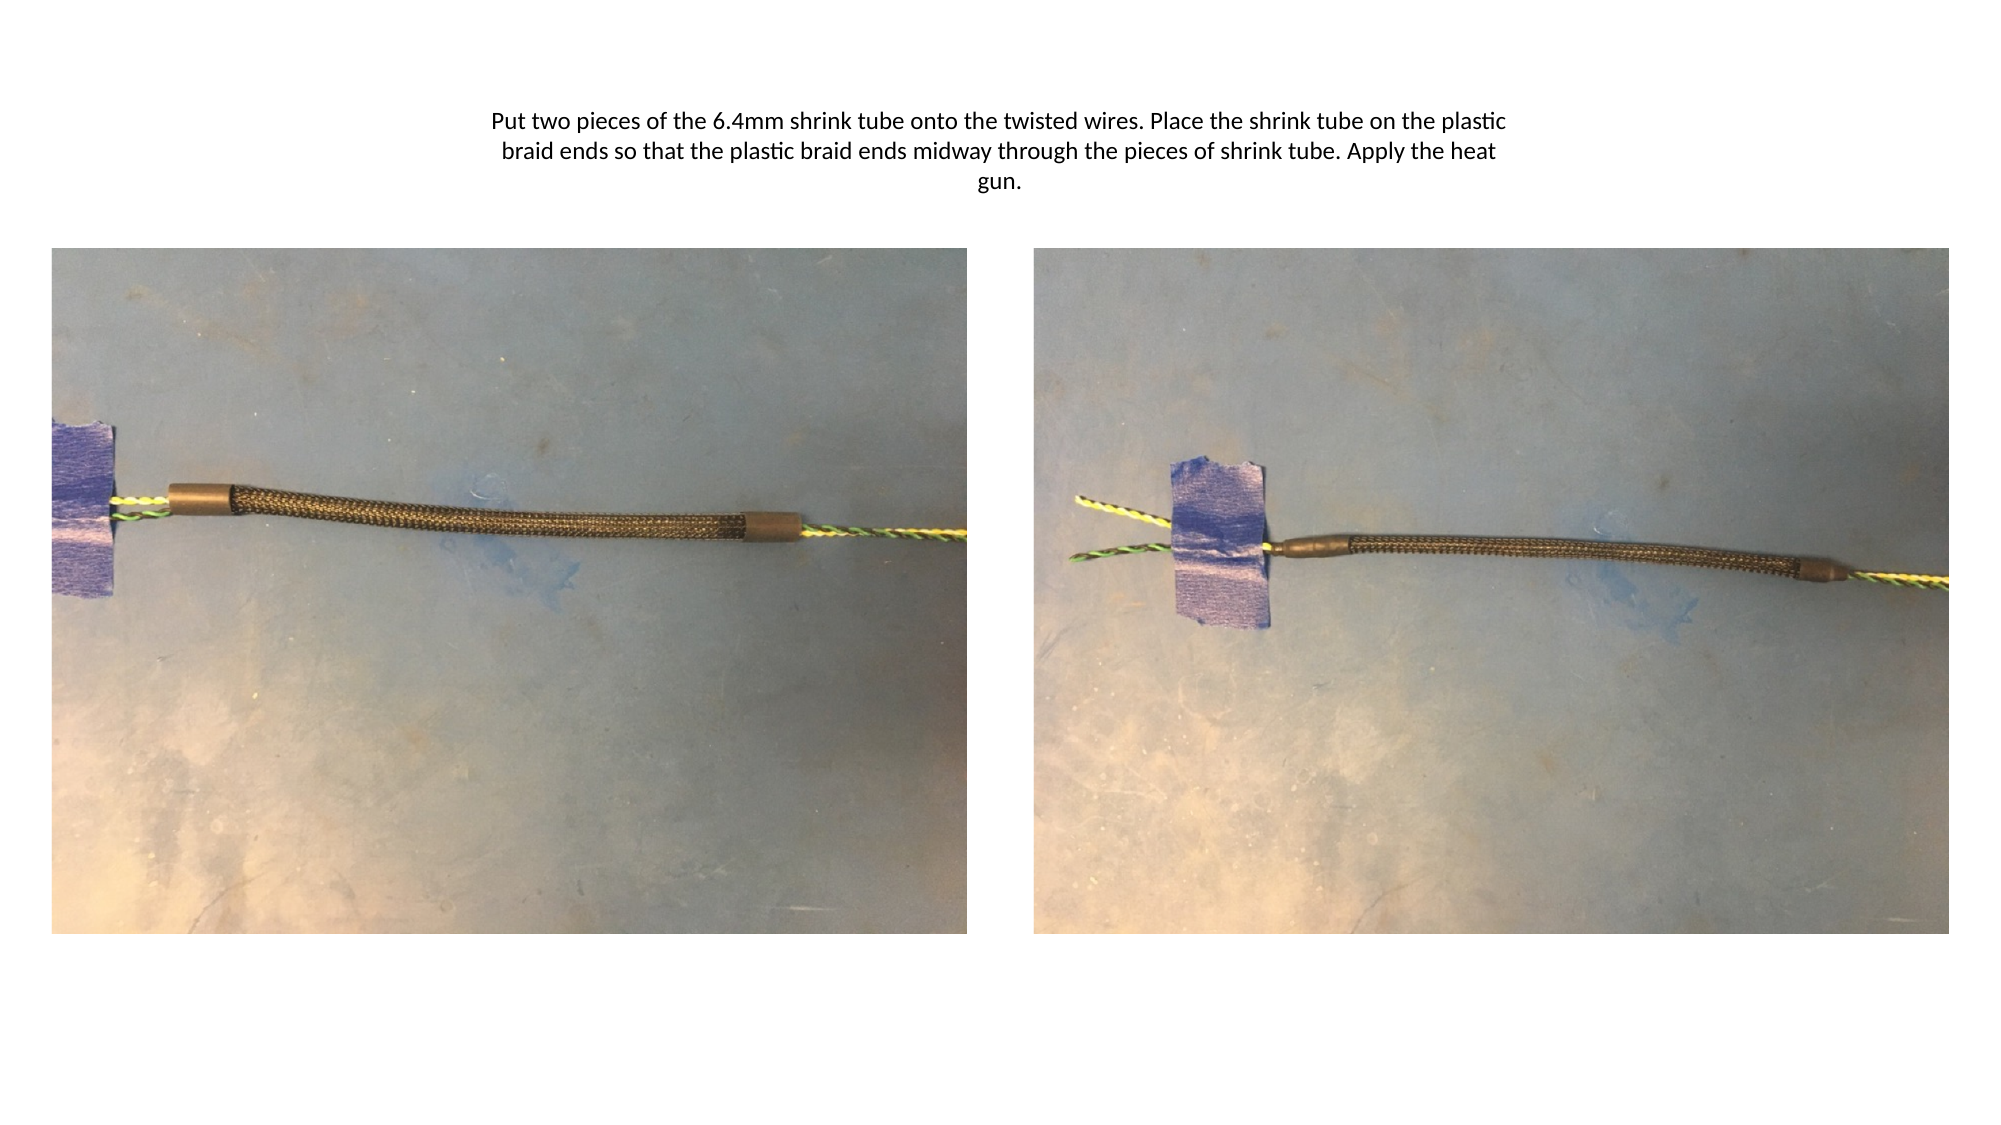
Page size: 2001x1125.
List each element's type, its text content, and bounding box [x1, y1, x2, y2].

picture [53, 132, 966, 1049]
text_box Put two pieces of the 6.4mm shrink tube onto the twisted wires. Place the shrink tube on the plastic braid ends so that the plastic braid ends midway through the pieces of shrink tube. Apply the heat gun. [463, 97, 1537, 203]
picture [1035, 132, 1948, 1049]
